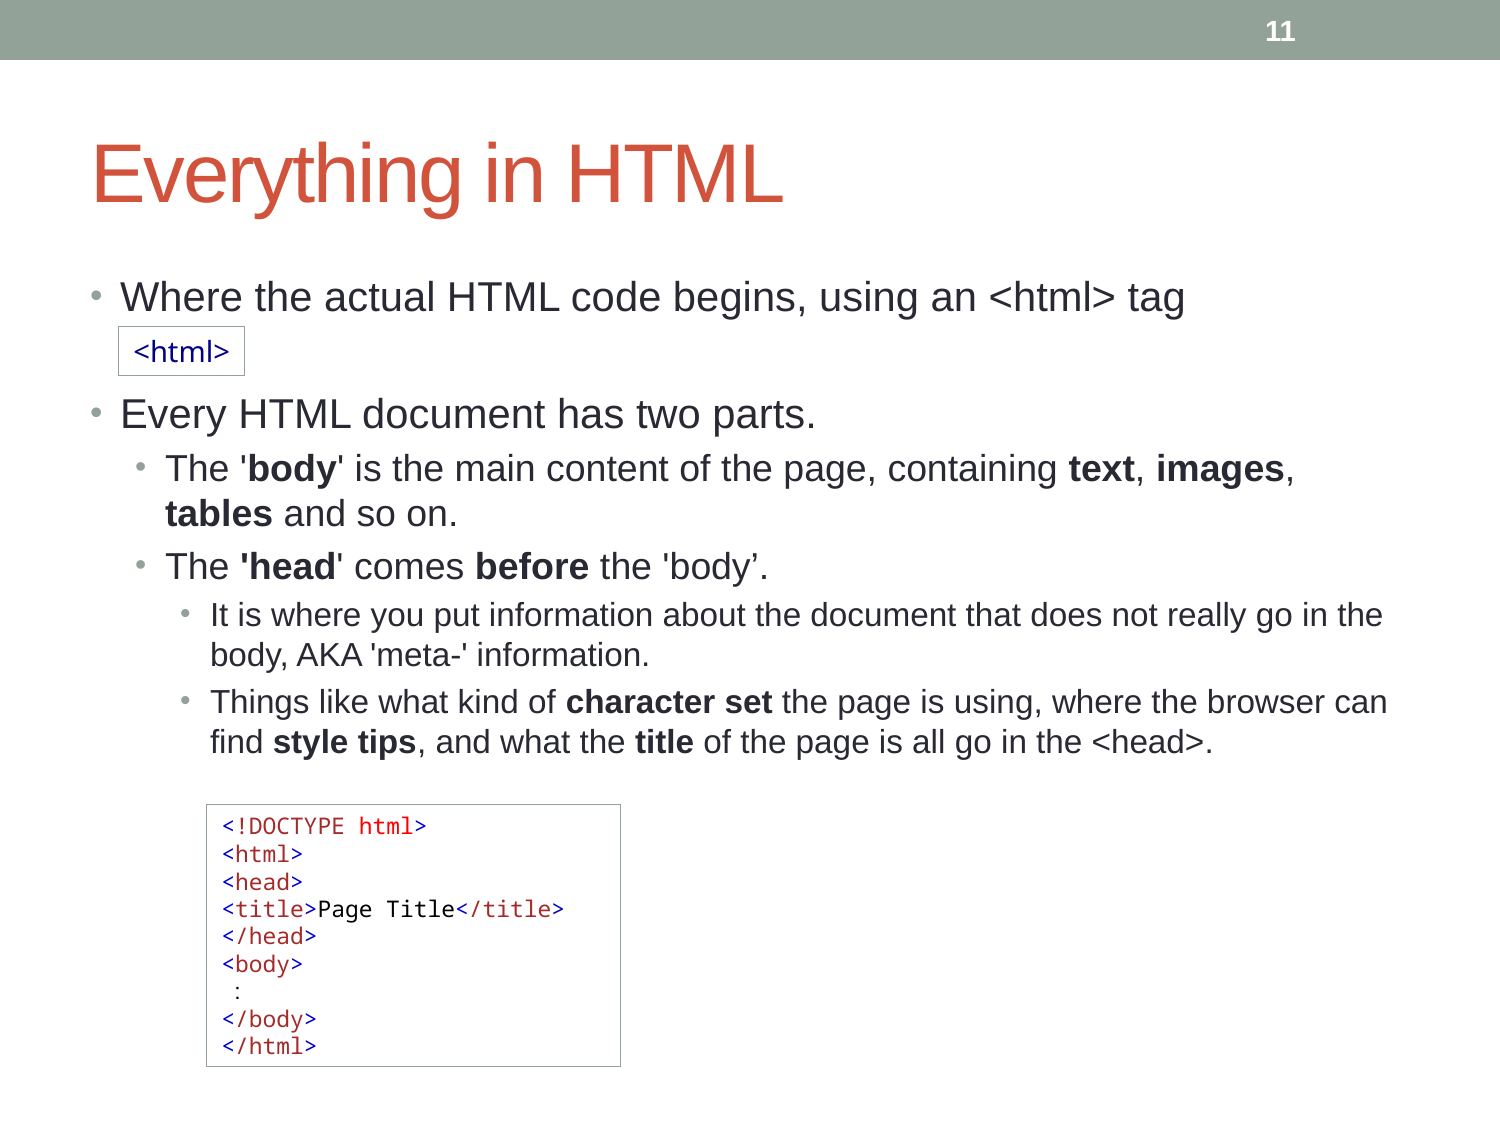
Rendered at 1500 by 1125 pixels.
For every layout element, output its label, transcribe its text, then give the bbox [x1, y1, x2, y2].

text_box <!DOCTYPE html> <html> <head> <title>Page Title</title> </head> <body> : </body> </html> [206, 804, 621, 1067]
text_box <html> [118, 326, 245, 376]
slide_number 11 [1250, 3, 1425, 57]
title Everything in HTML [75, 87, 1425, 250]
list Where the actual HTML code begins, using an <html> tag Every HTML document has two parts. The 'body' is the main content of the page, containing text, images, tables and so on. The 'head' comes before the 'body’. It is where you put information about the document that does not really go in the body, AKA 'meta-' information. Things like what kind of character set the page is using, where the browser can find style tips, and what the title of the page is all go in the <head>. [75, 262, 1425, 1063]
